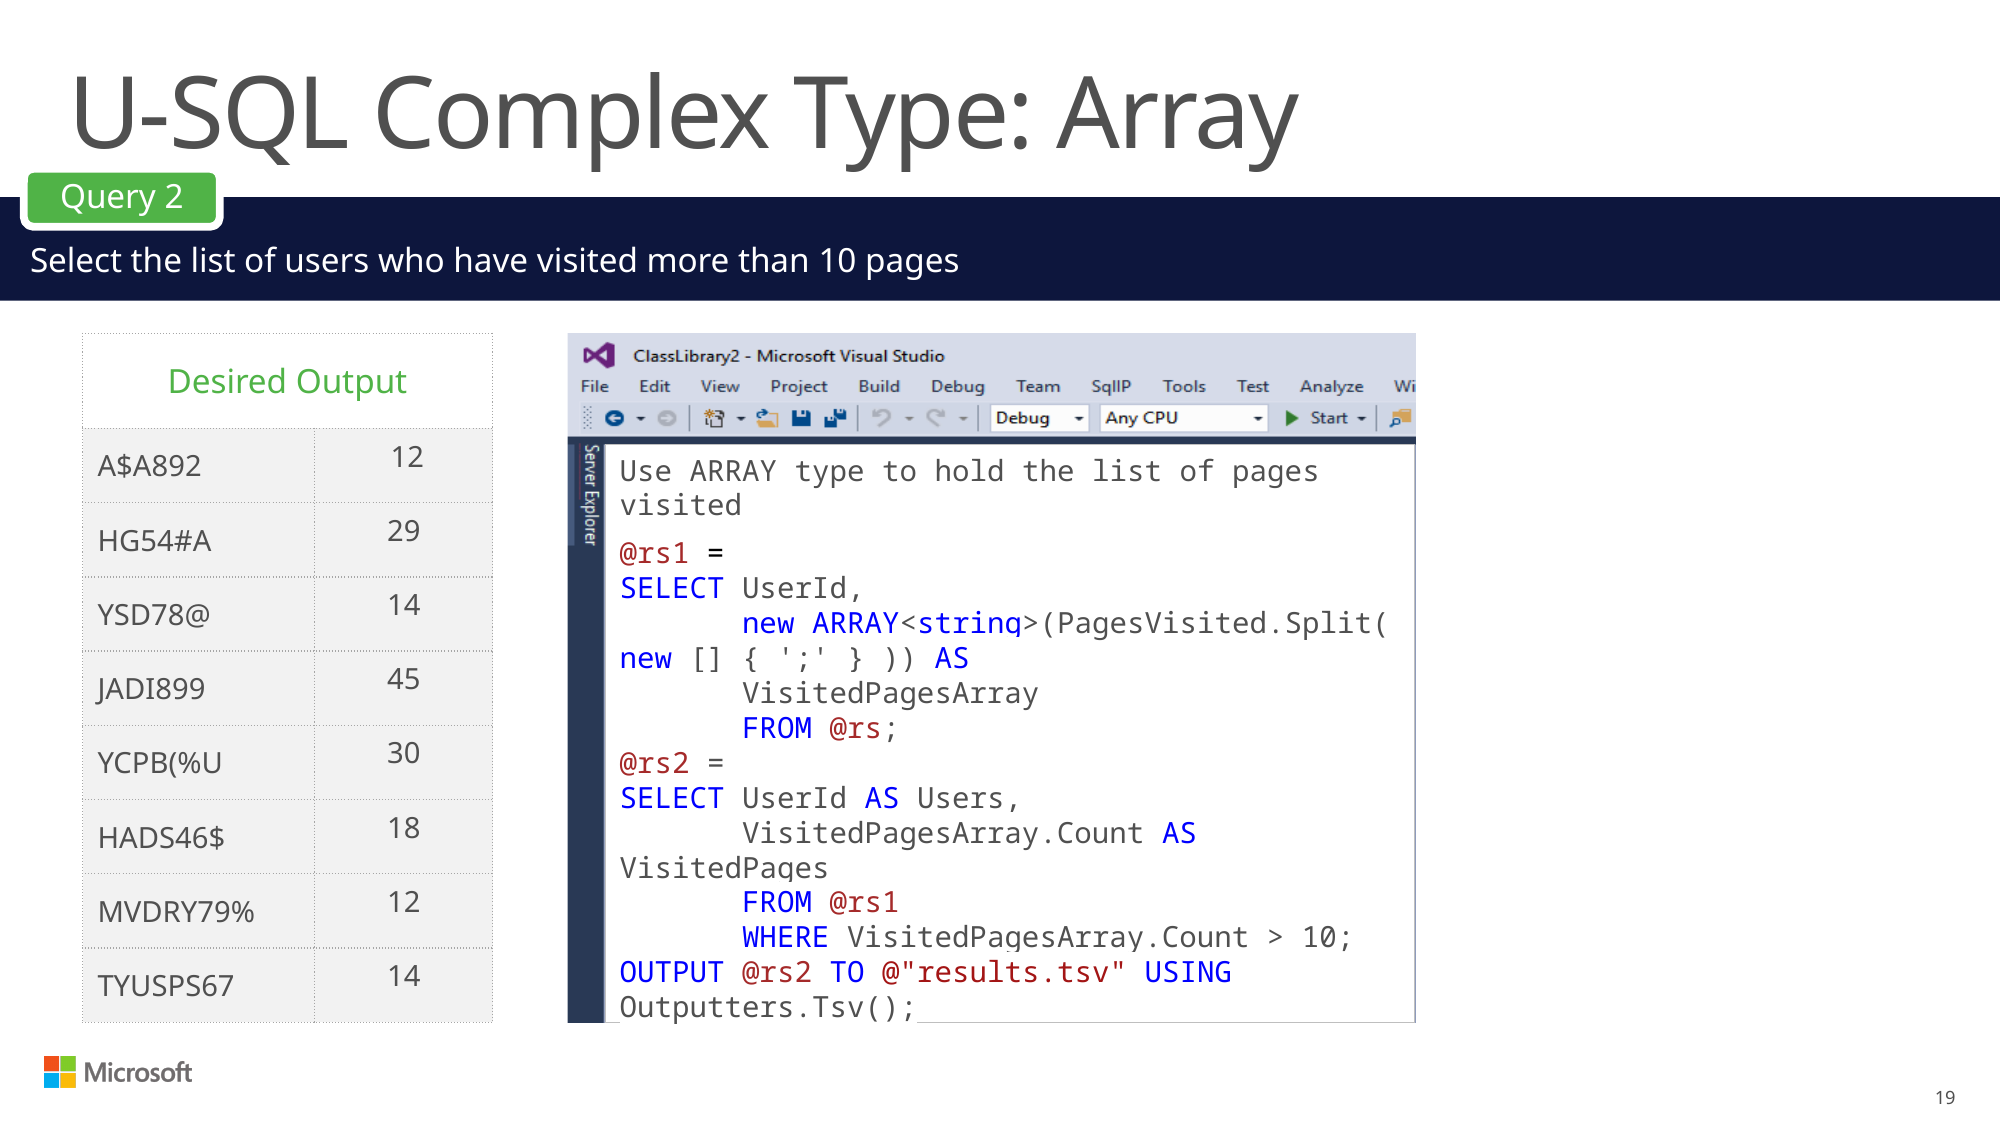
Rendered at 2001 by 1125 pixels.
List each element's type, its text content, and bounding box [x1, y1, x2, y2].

picture [44, 1056, 192, 1088]
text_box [567, 333, 1417, 1023]
table_header Desired Output [83, 333, 493, 428]
title U-SQL Complex Type: Array [44, 47, 1956, 168]
table_cell JADI899 [83, 651, 315, 725]
slide_number 19 [1864, 1087, 1956, 1110]
table_cell YSD78@ [83, 577, 315, 651]
table_cell 30 [315, 725, 493, 800]
table_cell 14 [315, 577, 493, 651]
table_cell 12 [315, 428, 493, 503]
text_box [0, 168, 2000, 301]
table_cell 18 [315, 800, 493, 874]
table_cell HG54#A [83, 503, 315, 577]
table_cell TYUSPS67 [83, 948, 315, 1022]
table_cell A$A892 [83, 428, 315, 503]
table_cell MVDRY79% [83, 874, 315, 948]
table_cell 14 [315, 948, 493, 1022]
table_cell 12 [315, 874, 493, 948]
table_cell HADS46$ [83, 800, 315, 874]
table_cell 29 [315, 503, 493, 577]
table_cell YCPB(%U [83, 725, 315, 800]
table_cell 45 [315, 651, 493, 725]
